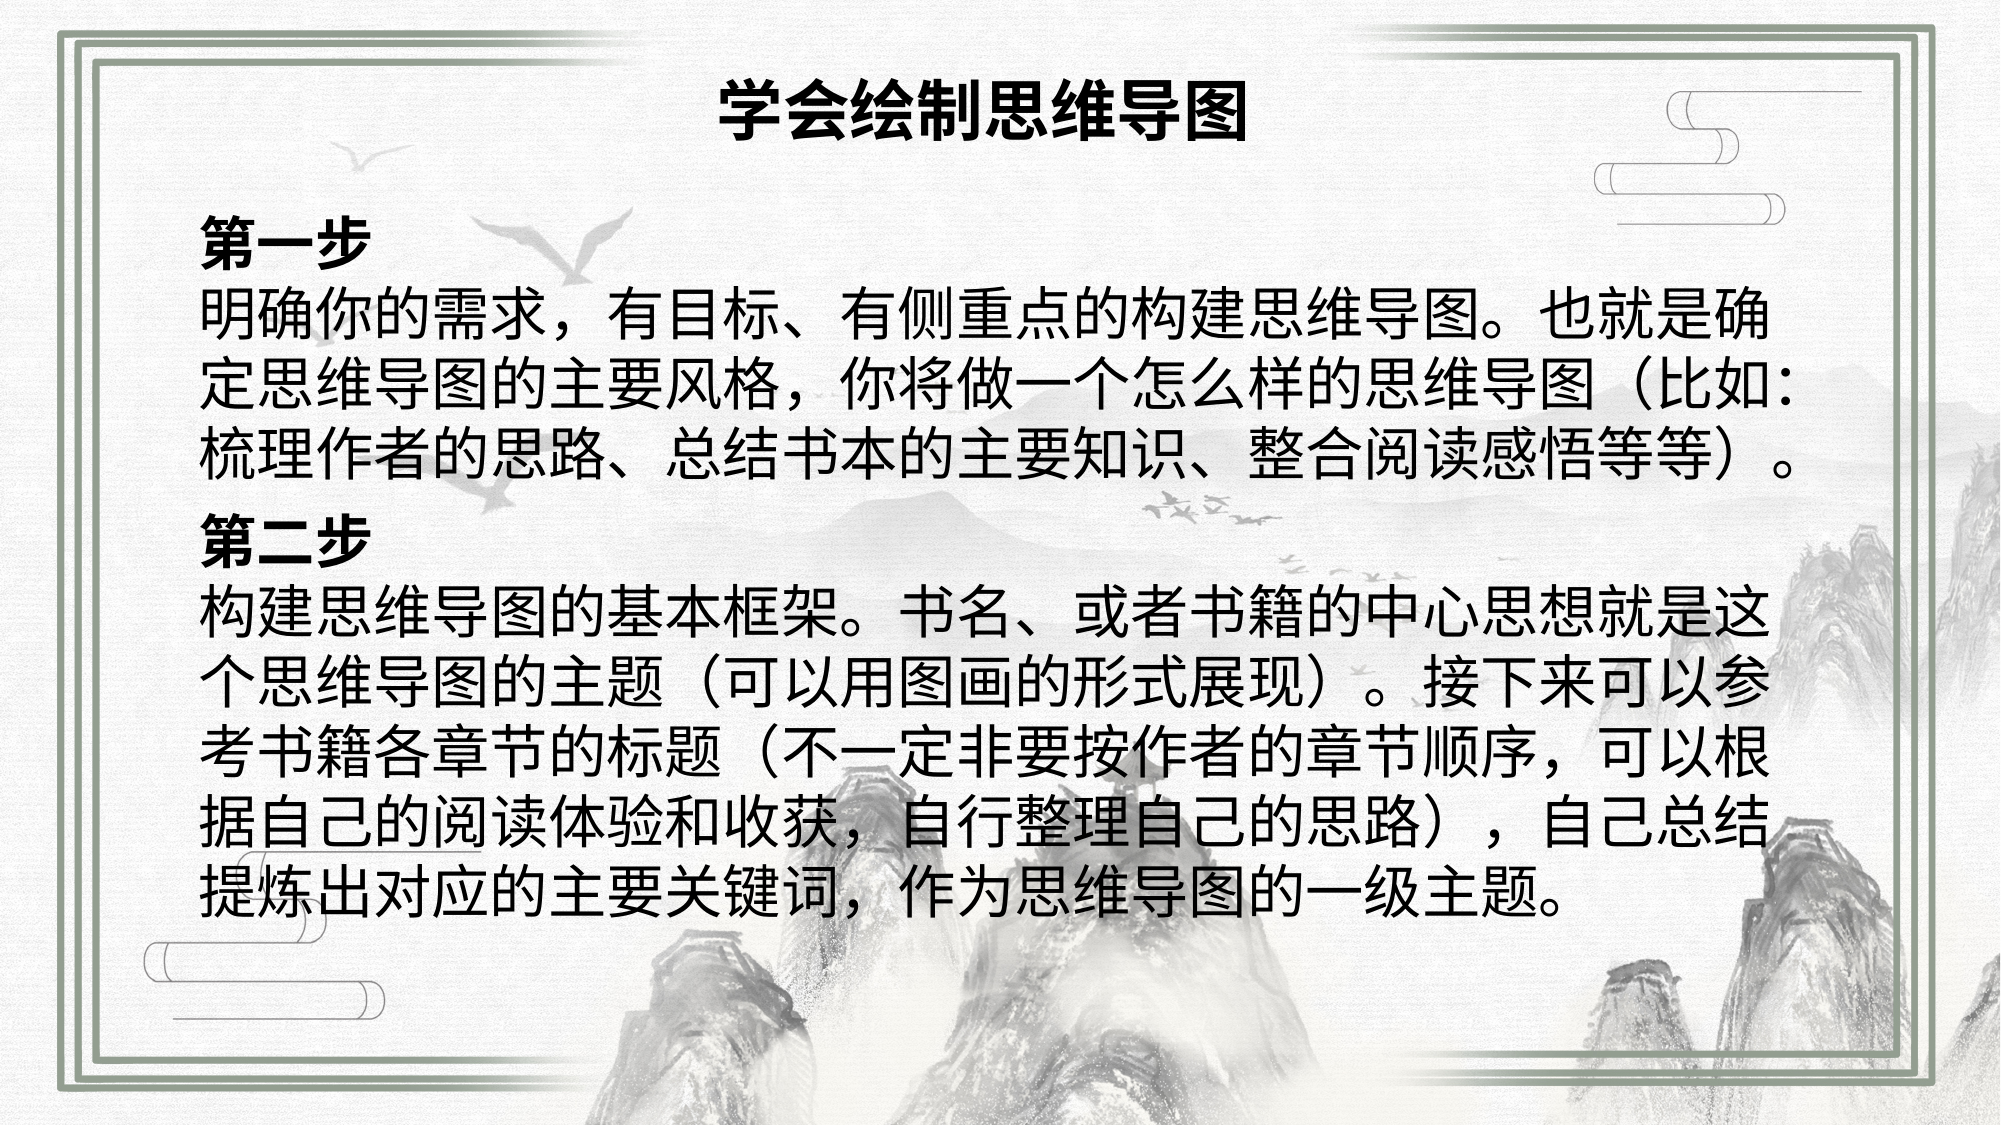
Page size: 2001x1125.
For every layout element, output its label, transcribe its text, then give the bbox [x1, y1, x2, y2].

text_box 学会绘制思维导图 [701, 61, 1299, 156]
picture [0, 0, 2001, 1125]
text_box 第一步 明确你的需求，有目标、有侧重点的构建思维导图。也就是确定思维导图的主要风格，你将做一个怎么样的思维导图（比如：梳理作者的思路、总结书本的主要知识、整合阅读感悟等等）。 [183, 199, 1817, 495]
text_box 第二步 构建思维导图的基本框架。书名、或者书籍的中心思想就是这个思维导图的主题（可以用图画的形式展现）。接下来可以参考书籍各章节的标题（不一定非要按作者的章节顺序，可以根据自己的阅读体验和收获，自行整理自己的思路），自己总结提炼出对应的主要关键词，作为思维导图的一级主题。 [183, 497, 1817, 933]
